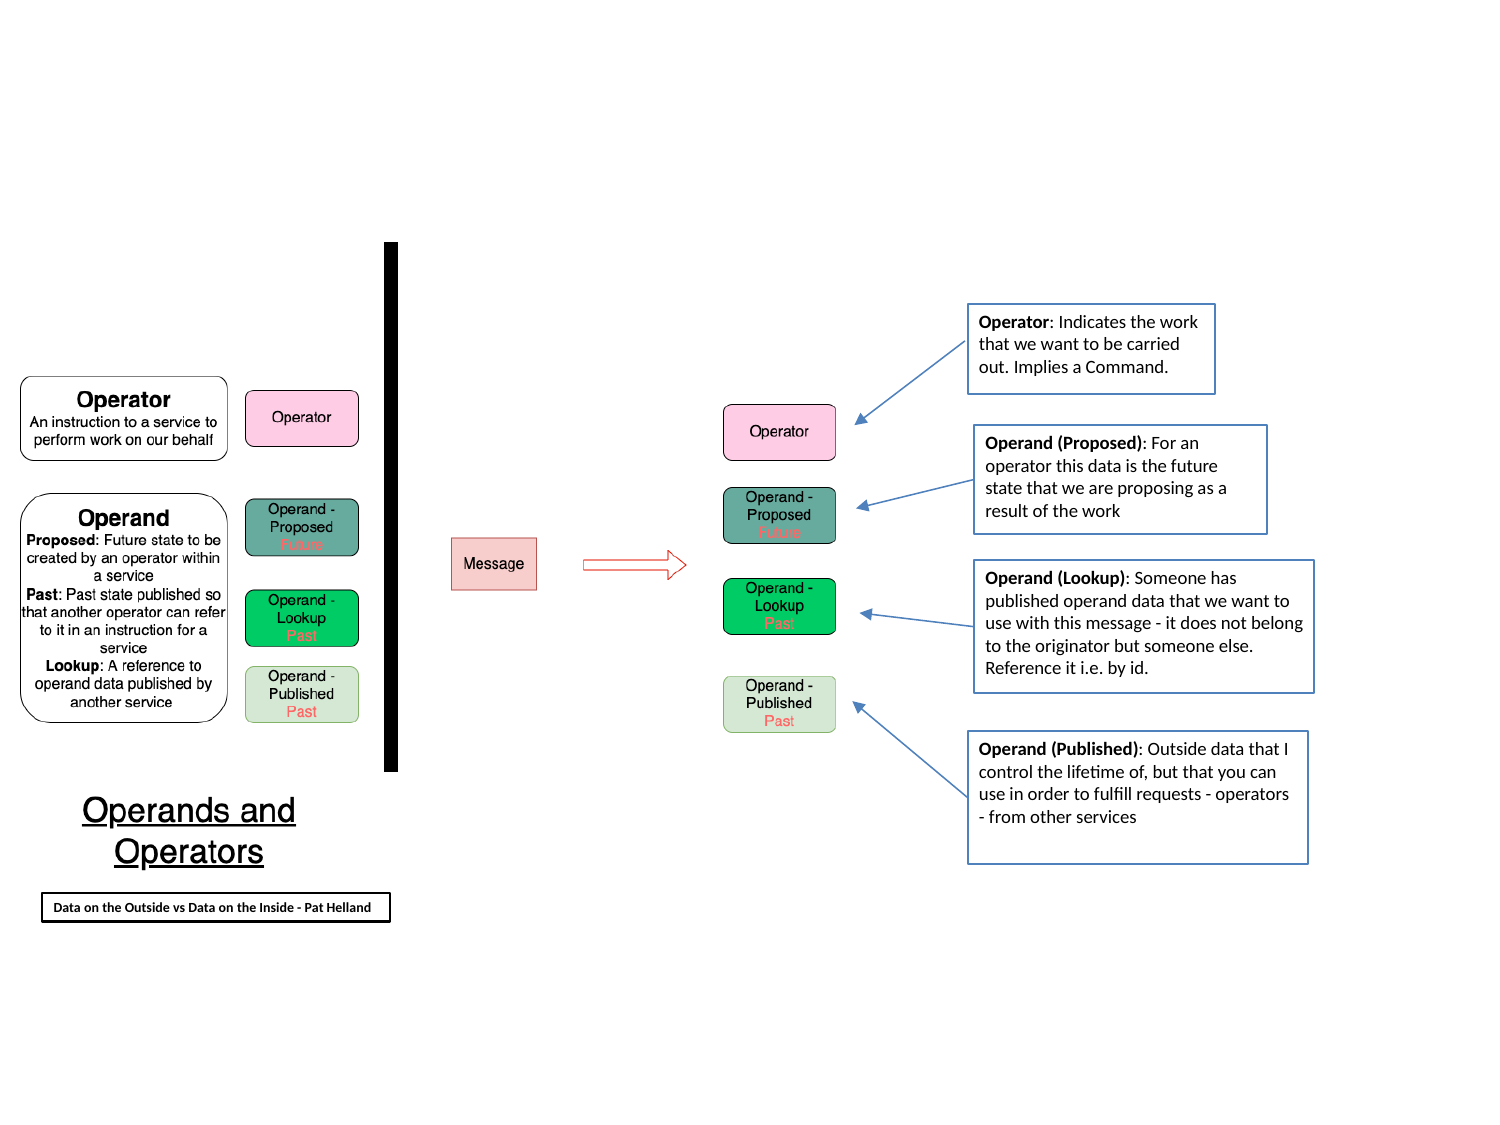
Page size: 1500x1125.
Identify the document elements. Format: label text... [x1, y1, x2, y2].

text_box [852, 700, 968, 798]
text_box Data on the Outside vs Data on the Inside - Pat Helland [42, 892, 390, 922]
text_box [859, 612, 975, 627]
picture [20, 242, 836, 871]
text_box Operand (Proposed): For an operator this data is the future state that we are proposing as a result of the work [974, 425, 1267, 534]
text_box Operand (Published): Outside data that I control the lifetime of, but that you can use in order to fulfill requests - operators - from other services [967, 731, 1308, 865]
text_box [854, 340, 966, 426]
text_box Operand (Lookup): Someone has published operand data that we want to use with this message - it does not belong to the originator but someone else. Reference it i.e. by id. [974, 560, 1315, 694]
text_box Operator: Indicates the work that we want to be carried out. Implies a Command. [967, 303, 1216, 394]
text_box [855, 479, 975, 509]
